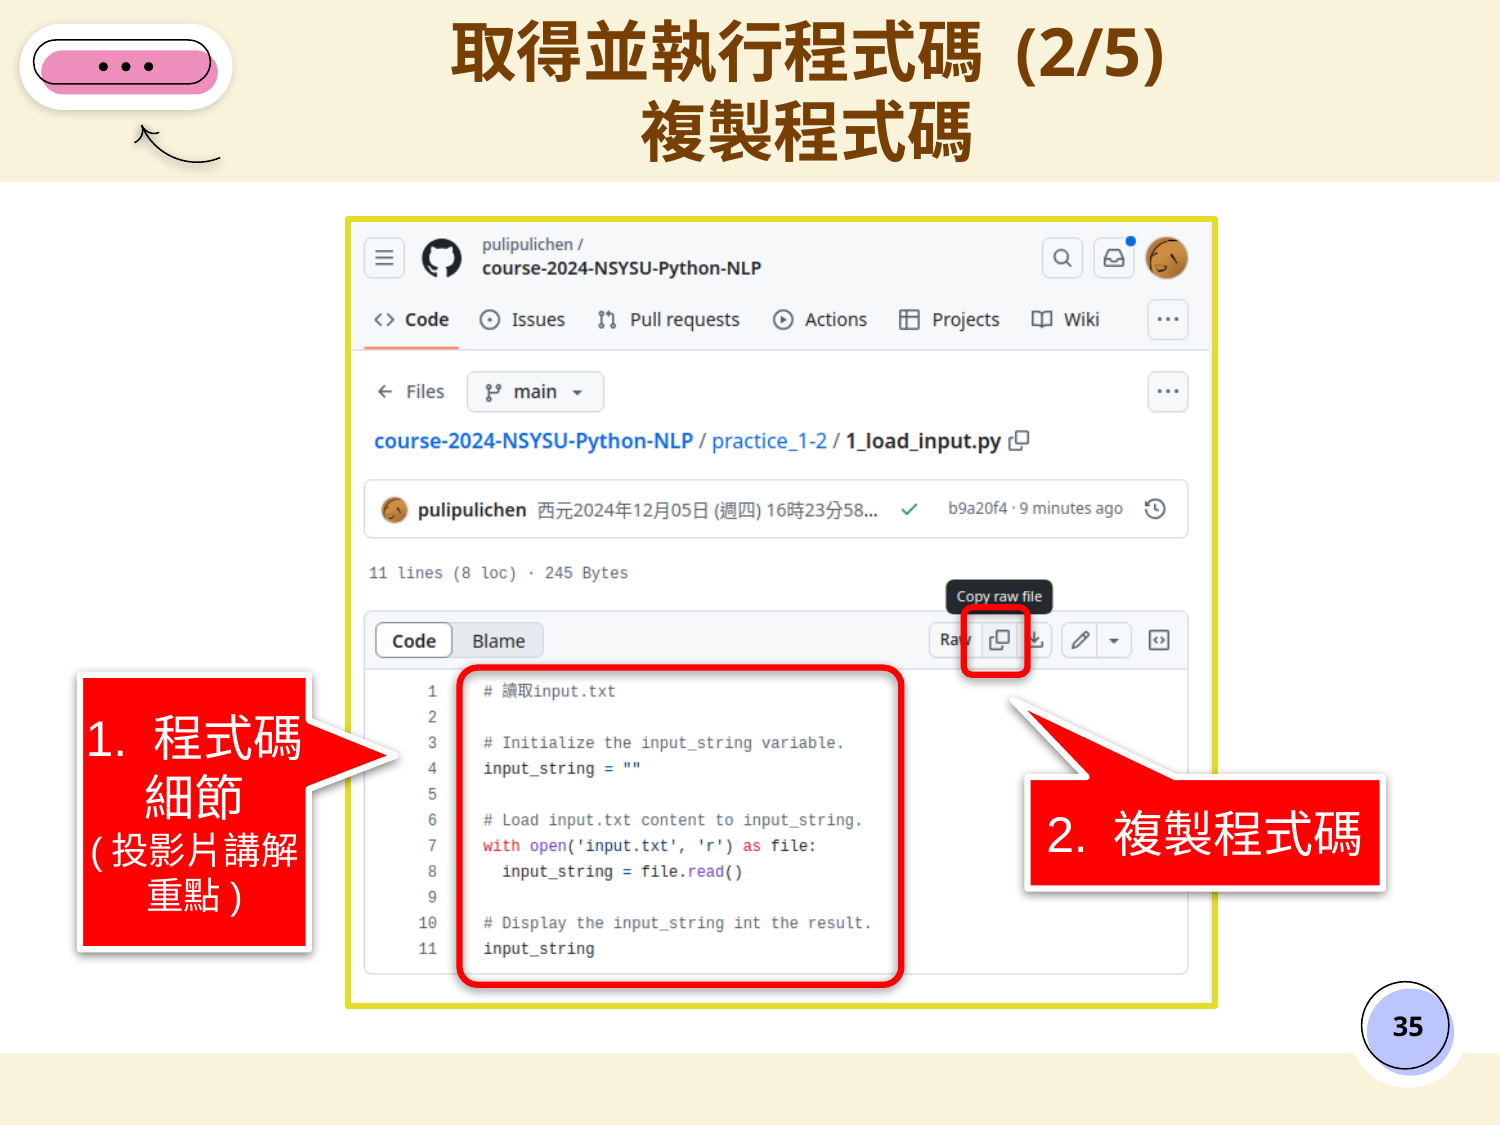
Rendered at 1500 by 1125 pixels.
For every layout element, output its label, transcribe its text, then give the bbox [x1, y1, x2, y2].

picture [350, 222, 1212, 1004]
title 取得並執行程式碼 (2/5) 複製程式碼 [232, 23, 1383, 171]
slide_number ‹#› [1363, 984, 1454, 1071]
text_box 1. 程式碼 細節 (投影片講解重點) [80, 674, 345, 950]
text_box 2. 複製程式碼 [1216, 777, 1383, 889]
